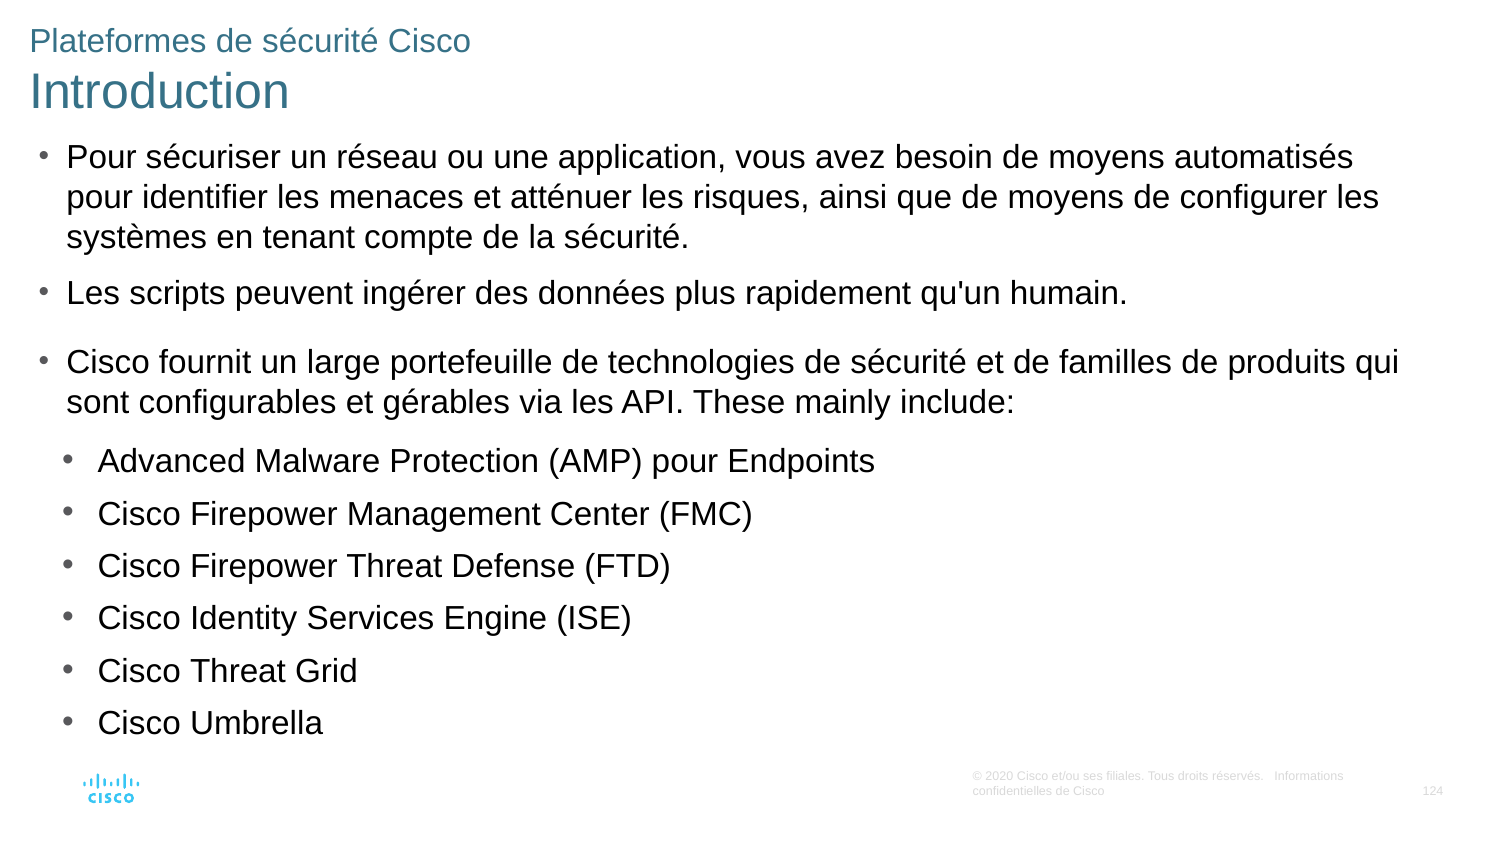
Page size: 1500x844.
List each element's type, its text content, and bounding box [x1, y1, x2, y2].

list Pour sécuriser un réseau ou une application, vous avez besoin de moyens automatisés pour identifier les menaces et atténuer les risques, ainsi que de moyens de configurer les systèmes en tenant compte de la sécurité. Les scripts peuvent ingérer des données plus rapidement qu'un humain. Cisco fournit un large portefeuille de technologies de sécurité et de familles de produits qui sont configurables et gérables via les API. These mainly include: Advanced Malware Protection (AMP) pour Endpoints Cisco Firepower Management Center (FMC) Cisco Firepower Threat Defense (FTD) Cisco Identity Services Engine (ISE) Cisco Threat Grid Cisco Umbrella [23, 127, 1456, 731]
title Plateformes de sécurité Cisco Introduction [14, 6, 1474, 131]
